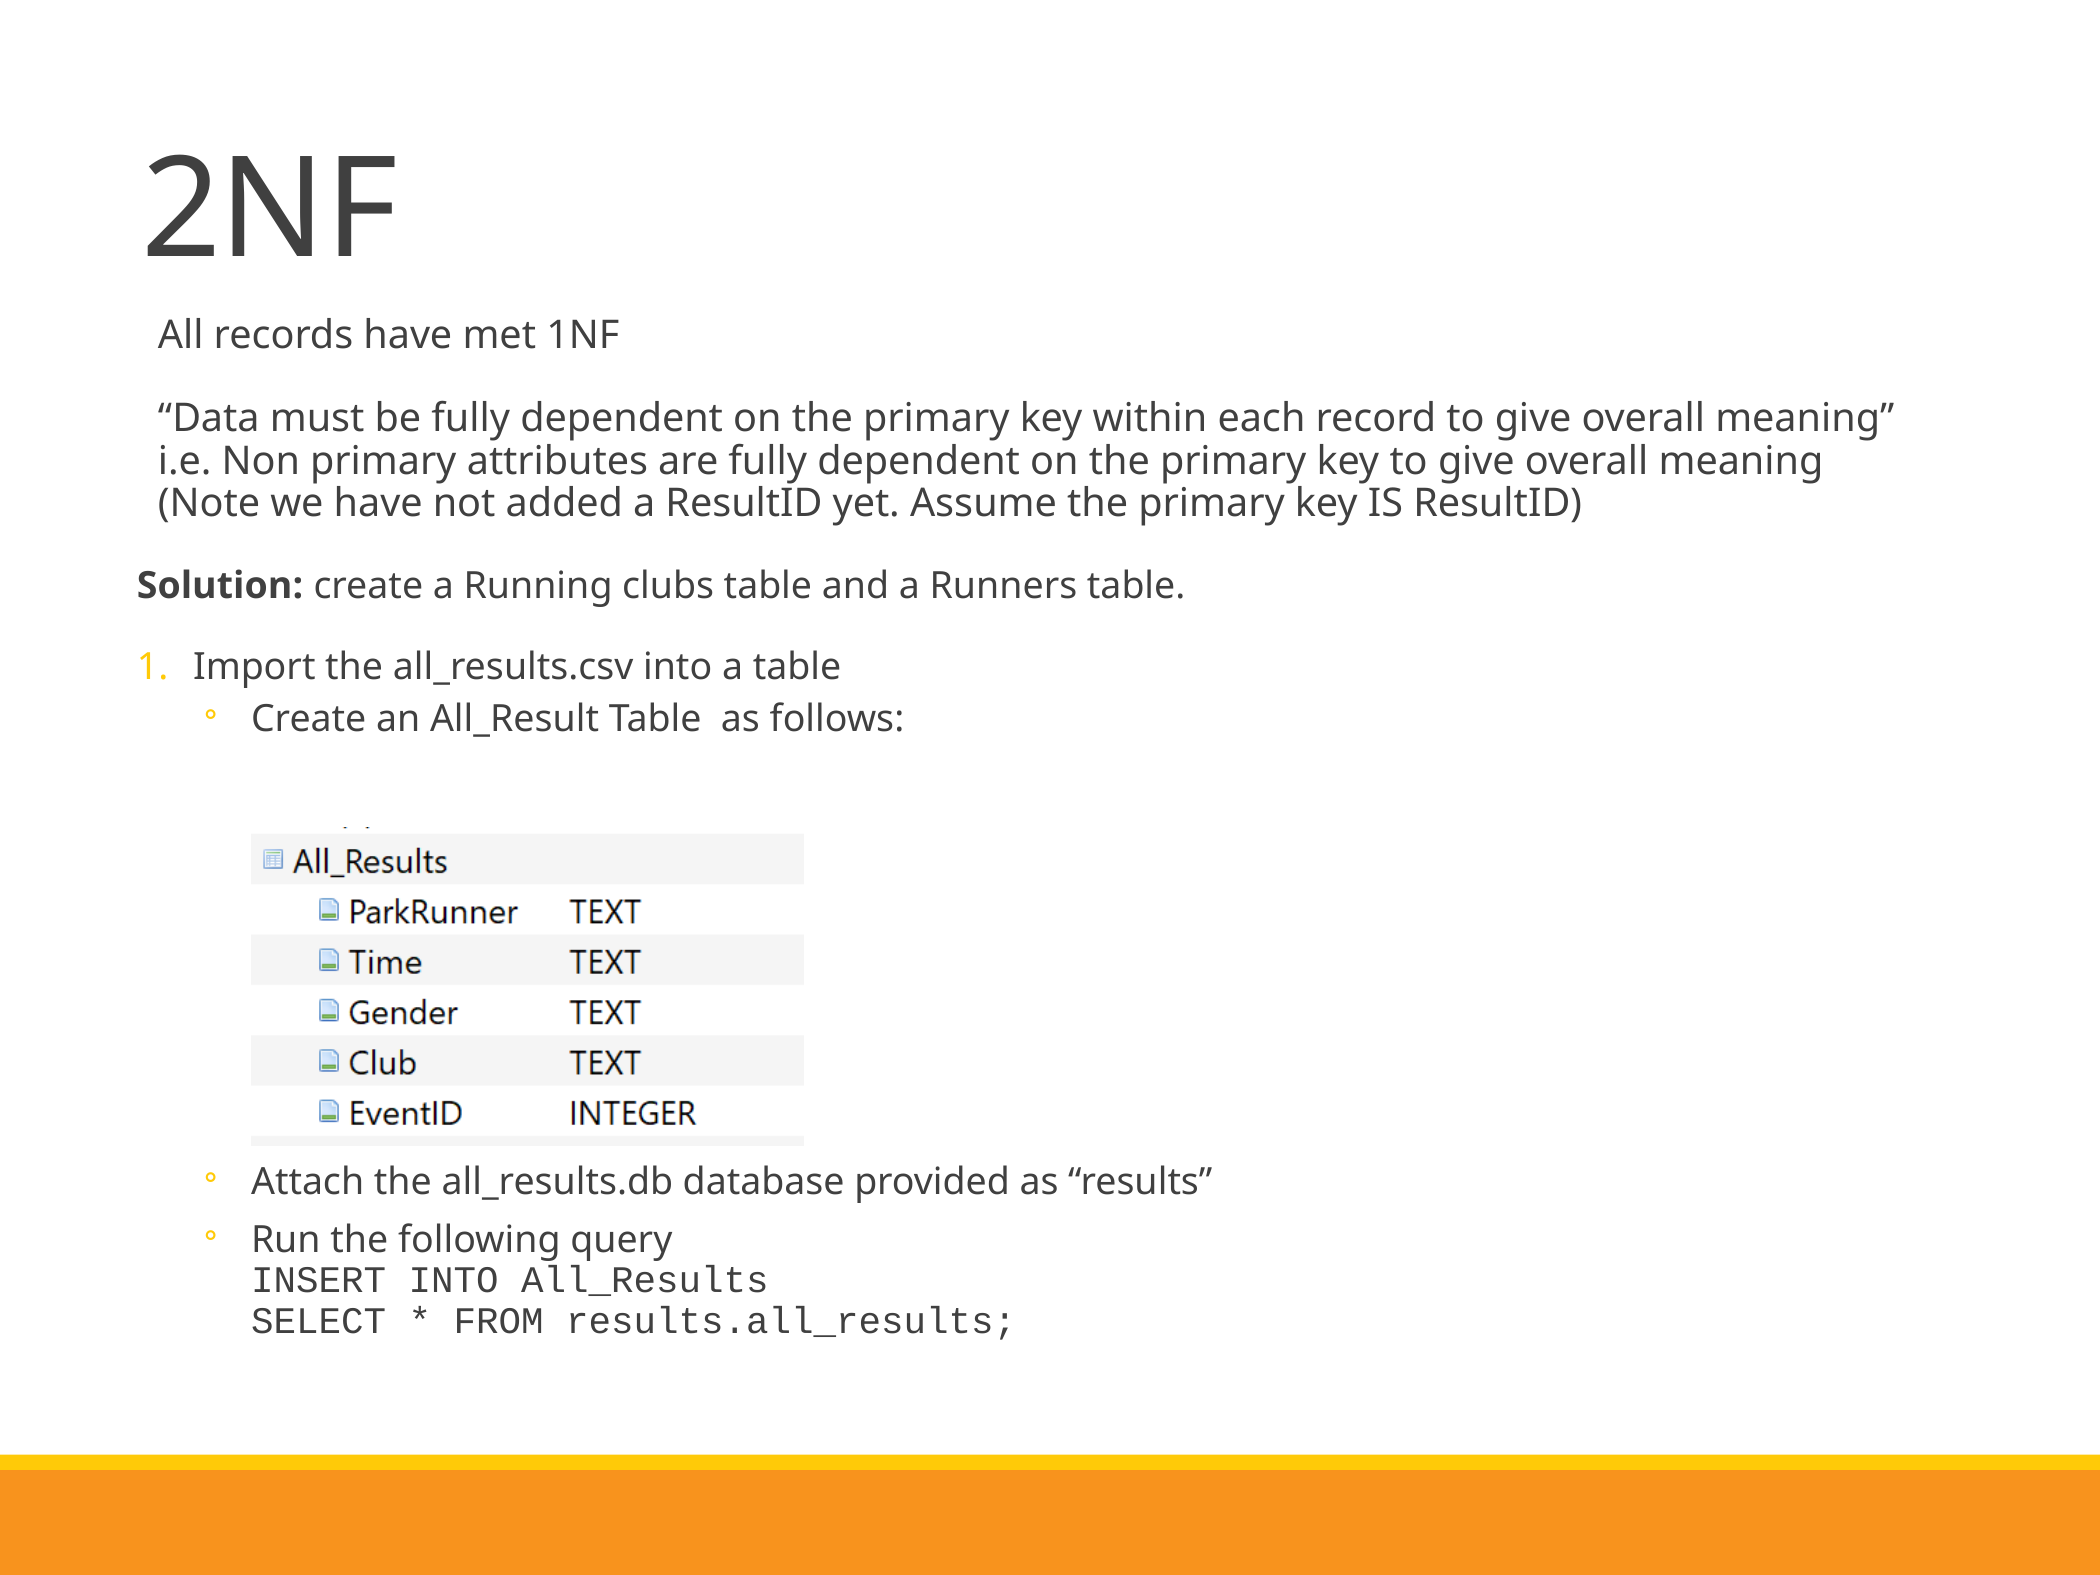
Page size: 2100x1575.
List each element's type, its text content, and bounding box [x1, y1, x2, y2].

list All records have met 1NF “Data must be fully dependent on the primary key within each record to give overall meaning” i.e. Non primary attributes are fully dependent on the primary key to give overall meaning (Note we have not added a ResultID yet. Assume the primary key IS ResultID) Solution: create a Running clubs table and a Runners table. Import the all_results.csv into a table Create an All_Result Table as follows: Attach the all_results.db database provided as “results” Run the following query INSERT INTO All_Results SELECT * FROM results.all_results; [136, 306, 1923, 1420]
title 2NF [126, 0, 1859, 293]
picture [250, 827, 804, 1146]
